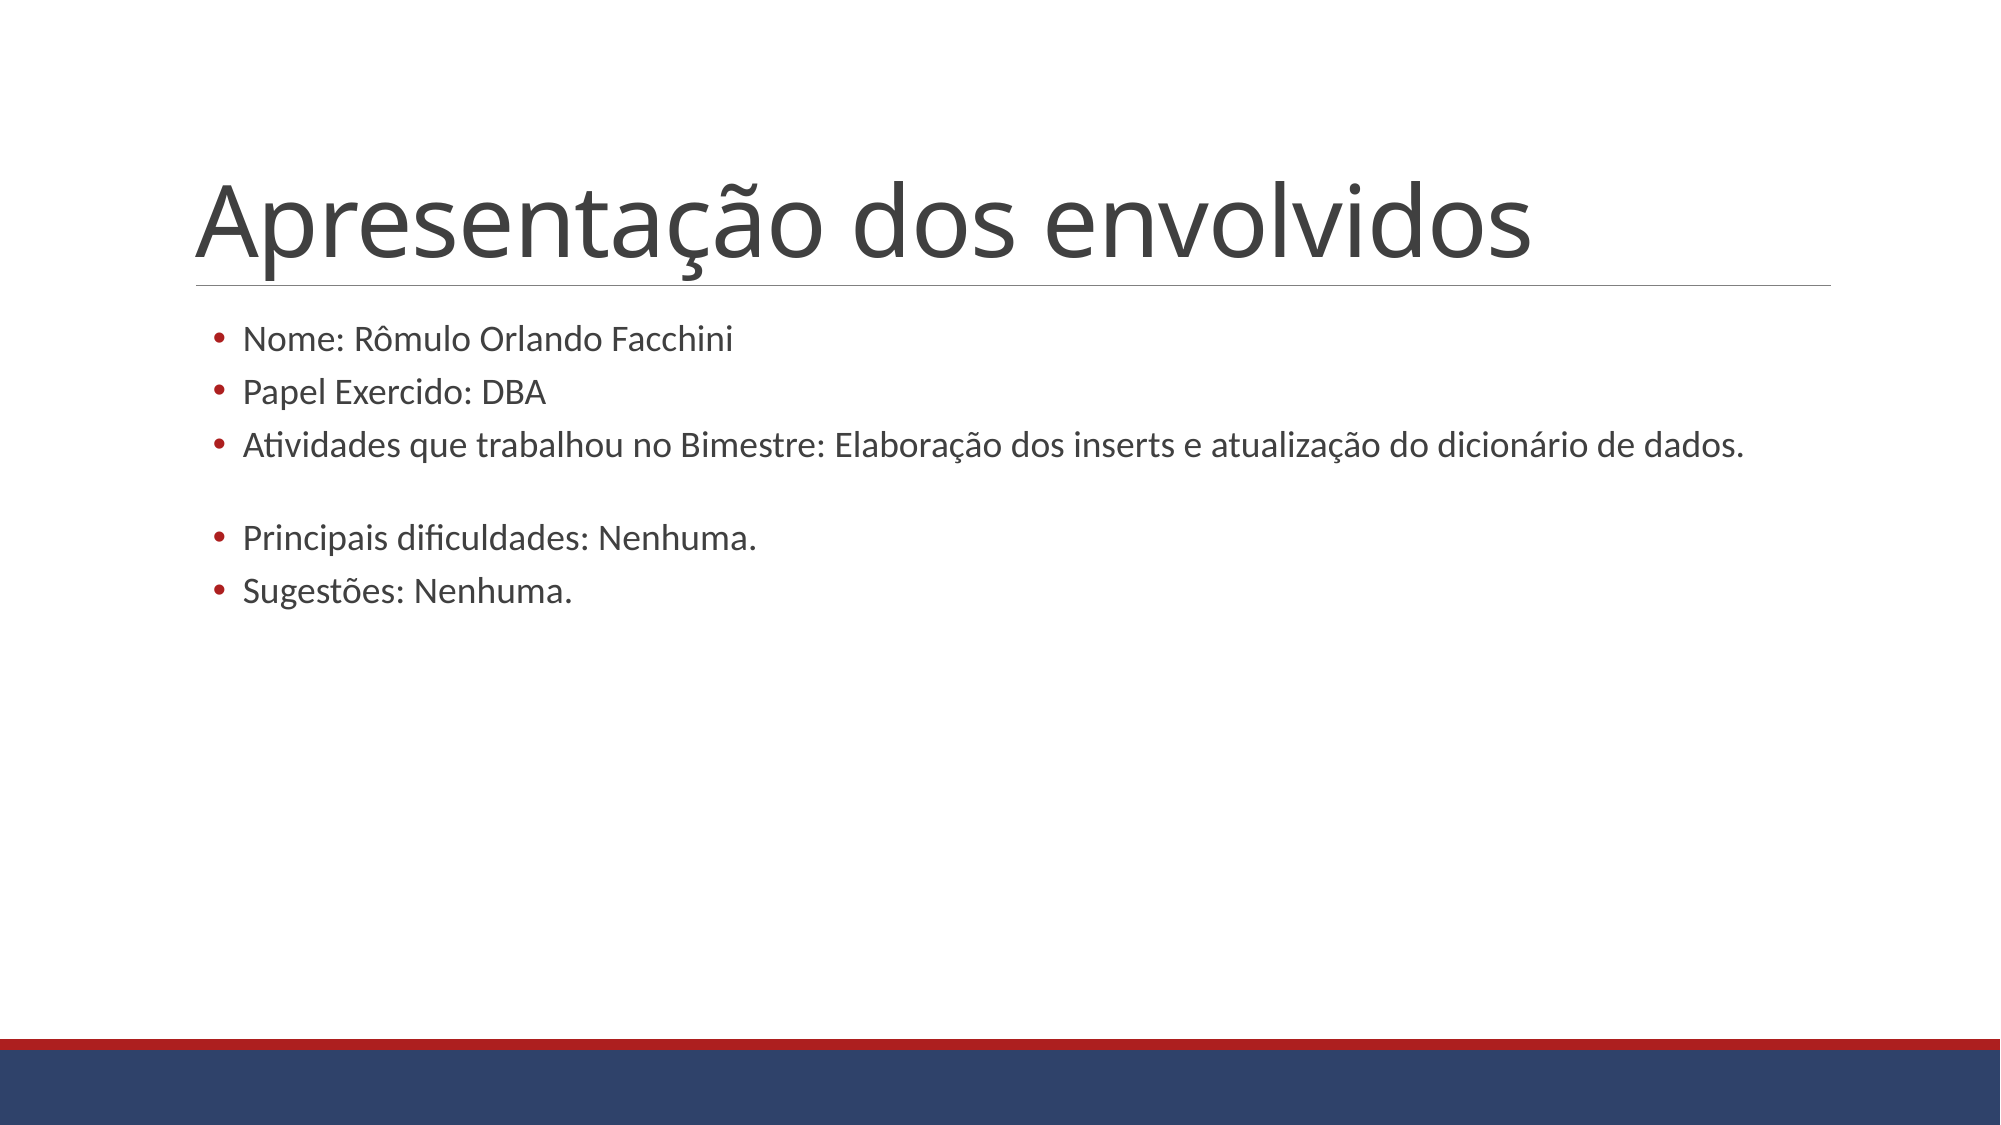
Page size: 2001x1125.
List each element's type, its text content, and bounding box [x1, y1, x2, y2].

list Nome: Rômulo Orlando Facchini Papel Exercido: DBA Atividades que trabalhou no Bimestre: Elaboração dos inserts e atualização do dicionário de dados. Principais dificuldades: Nenhuma. Sugestões: Nenhuma. [180, 311, 1830, 972]
title Apresentação dos envolvidos [180, 47, 1830, 285]
